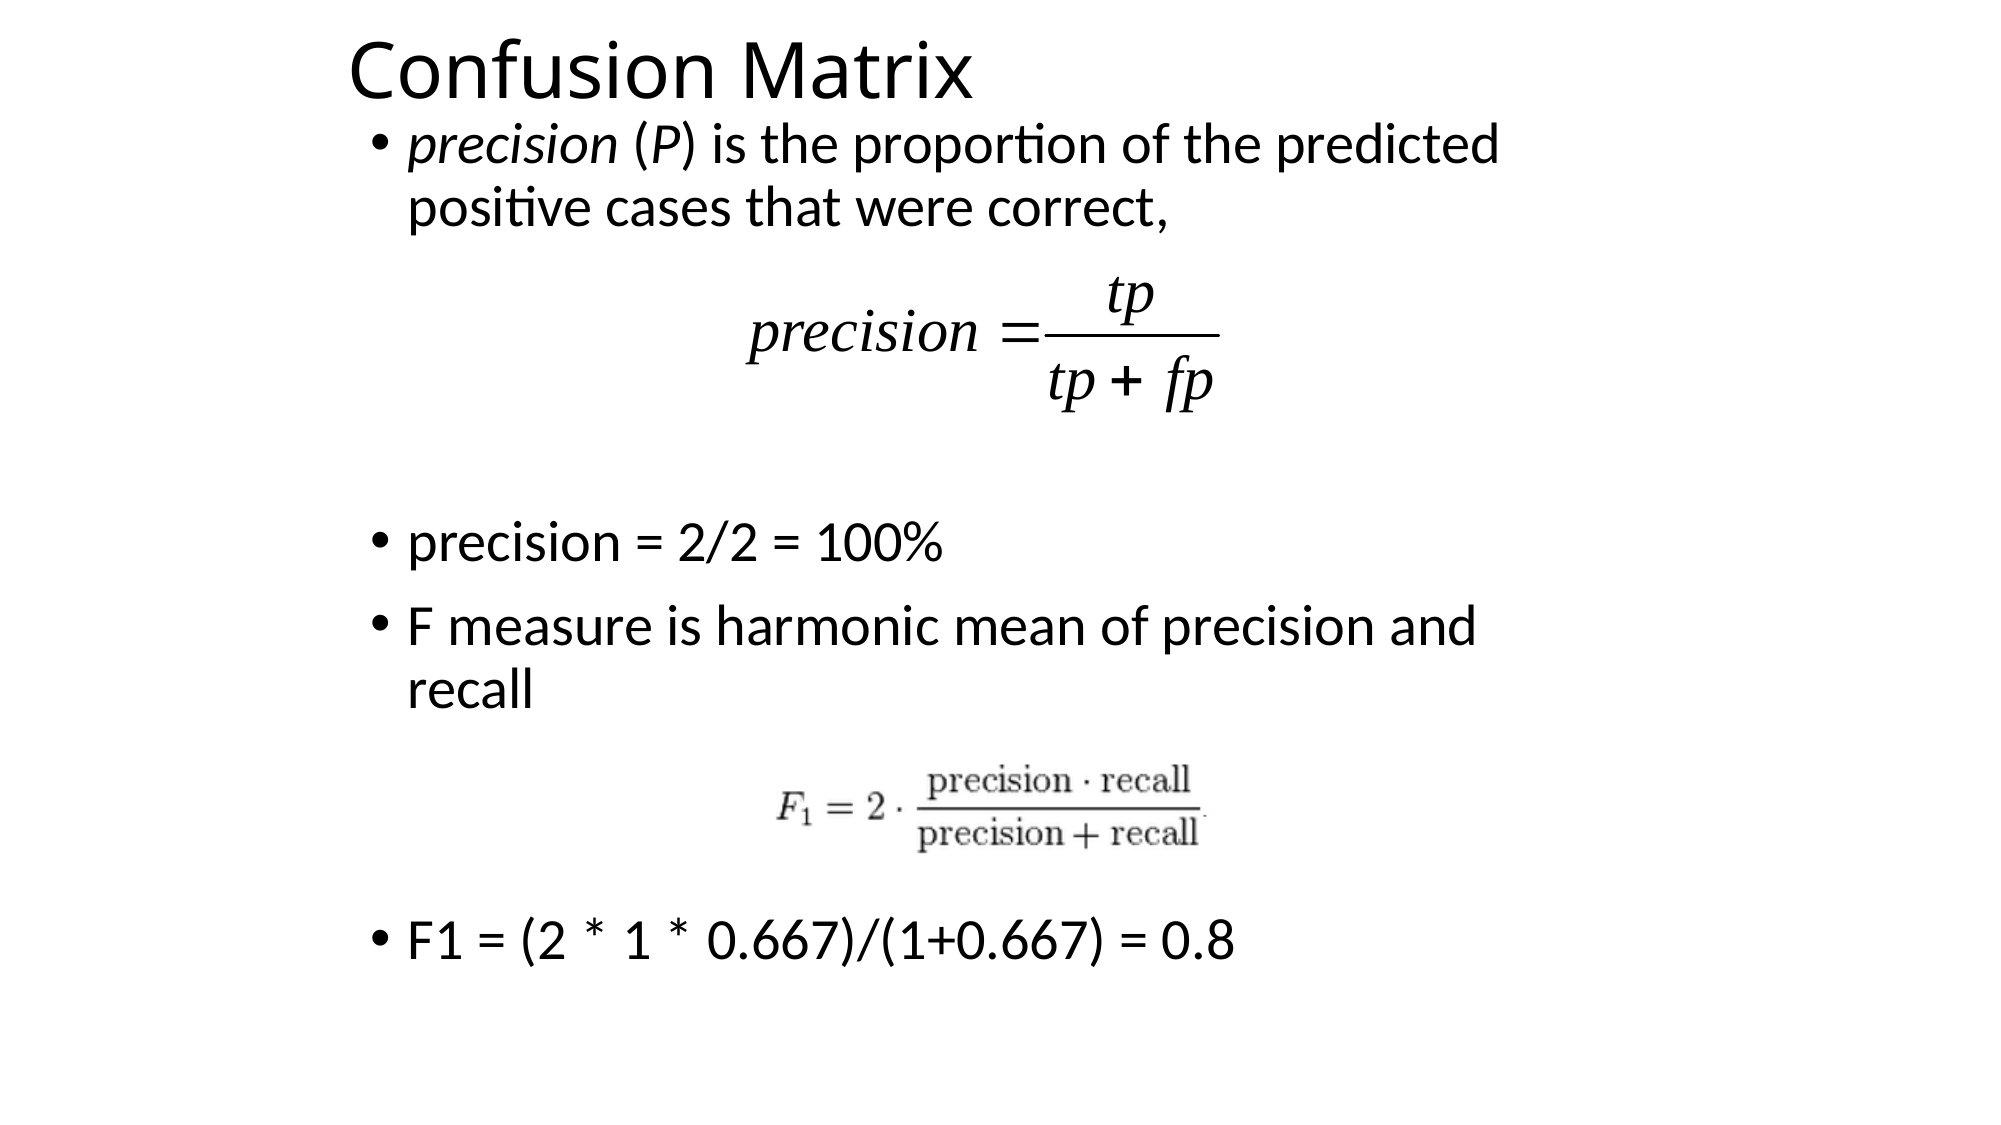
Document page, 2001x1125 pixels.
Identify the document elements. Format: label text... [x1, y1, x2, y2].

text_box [732, 252, 1232, 425]
title Confusion Matrix [332, 23, 1632, 124]
picture [742, 749, 1238, 858]
list precision (P) is the proportion of the predicted positive cases that were correct, precision = 2/2 = 100% F measure is harmonic mean of precision and recall F1 = (2 * 1 * 0.667)/(1+0.667) = 0.8 [355, 105, 1618, 1090]
